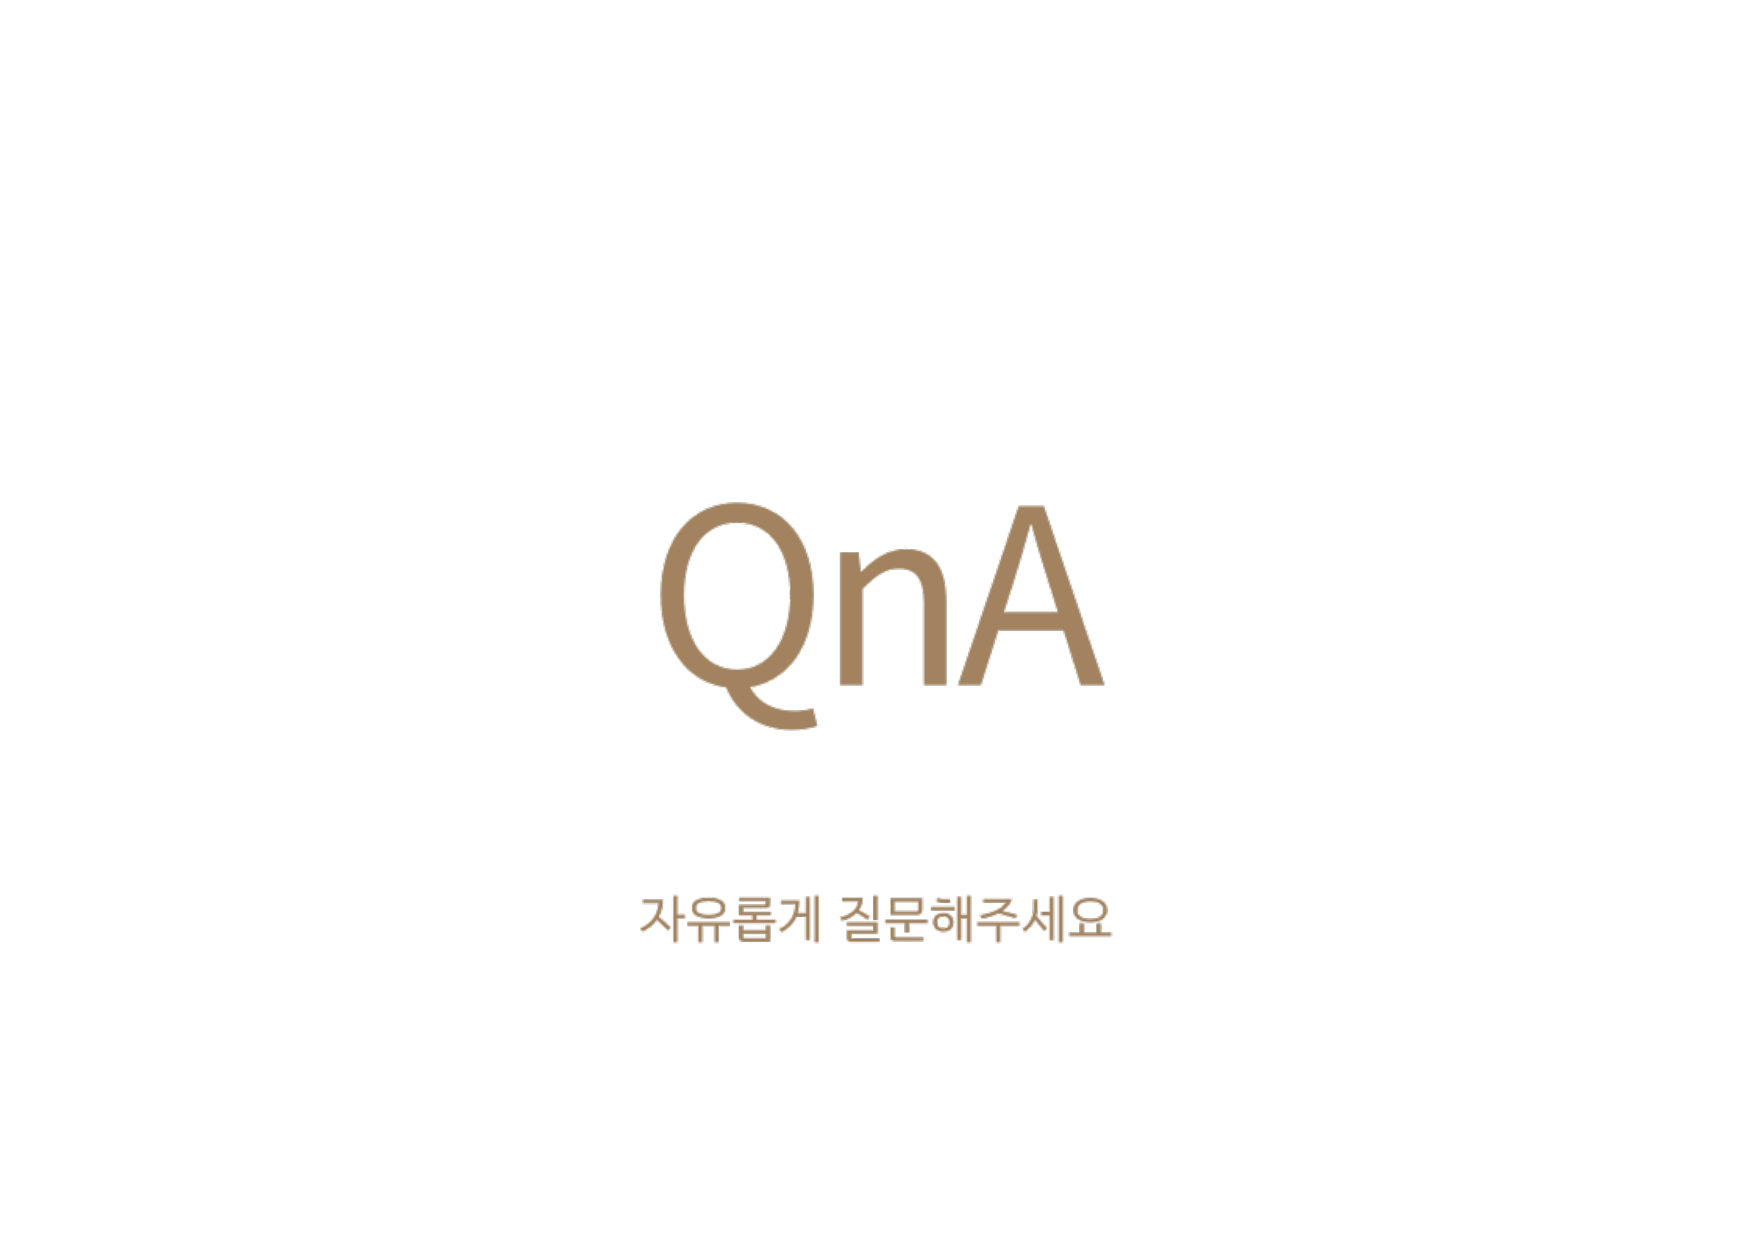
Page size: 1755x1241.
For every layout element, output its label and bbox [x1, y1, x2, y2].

picture [630, 878, 1137, 970]
picture [70, 373, 1217, 842]
